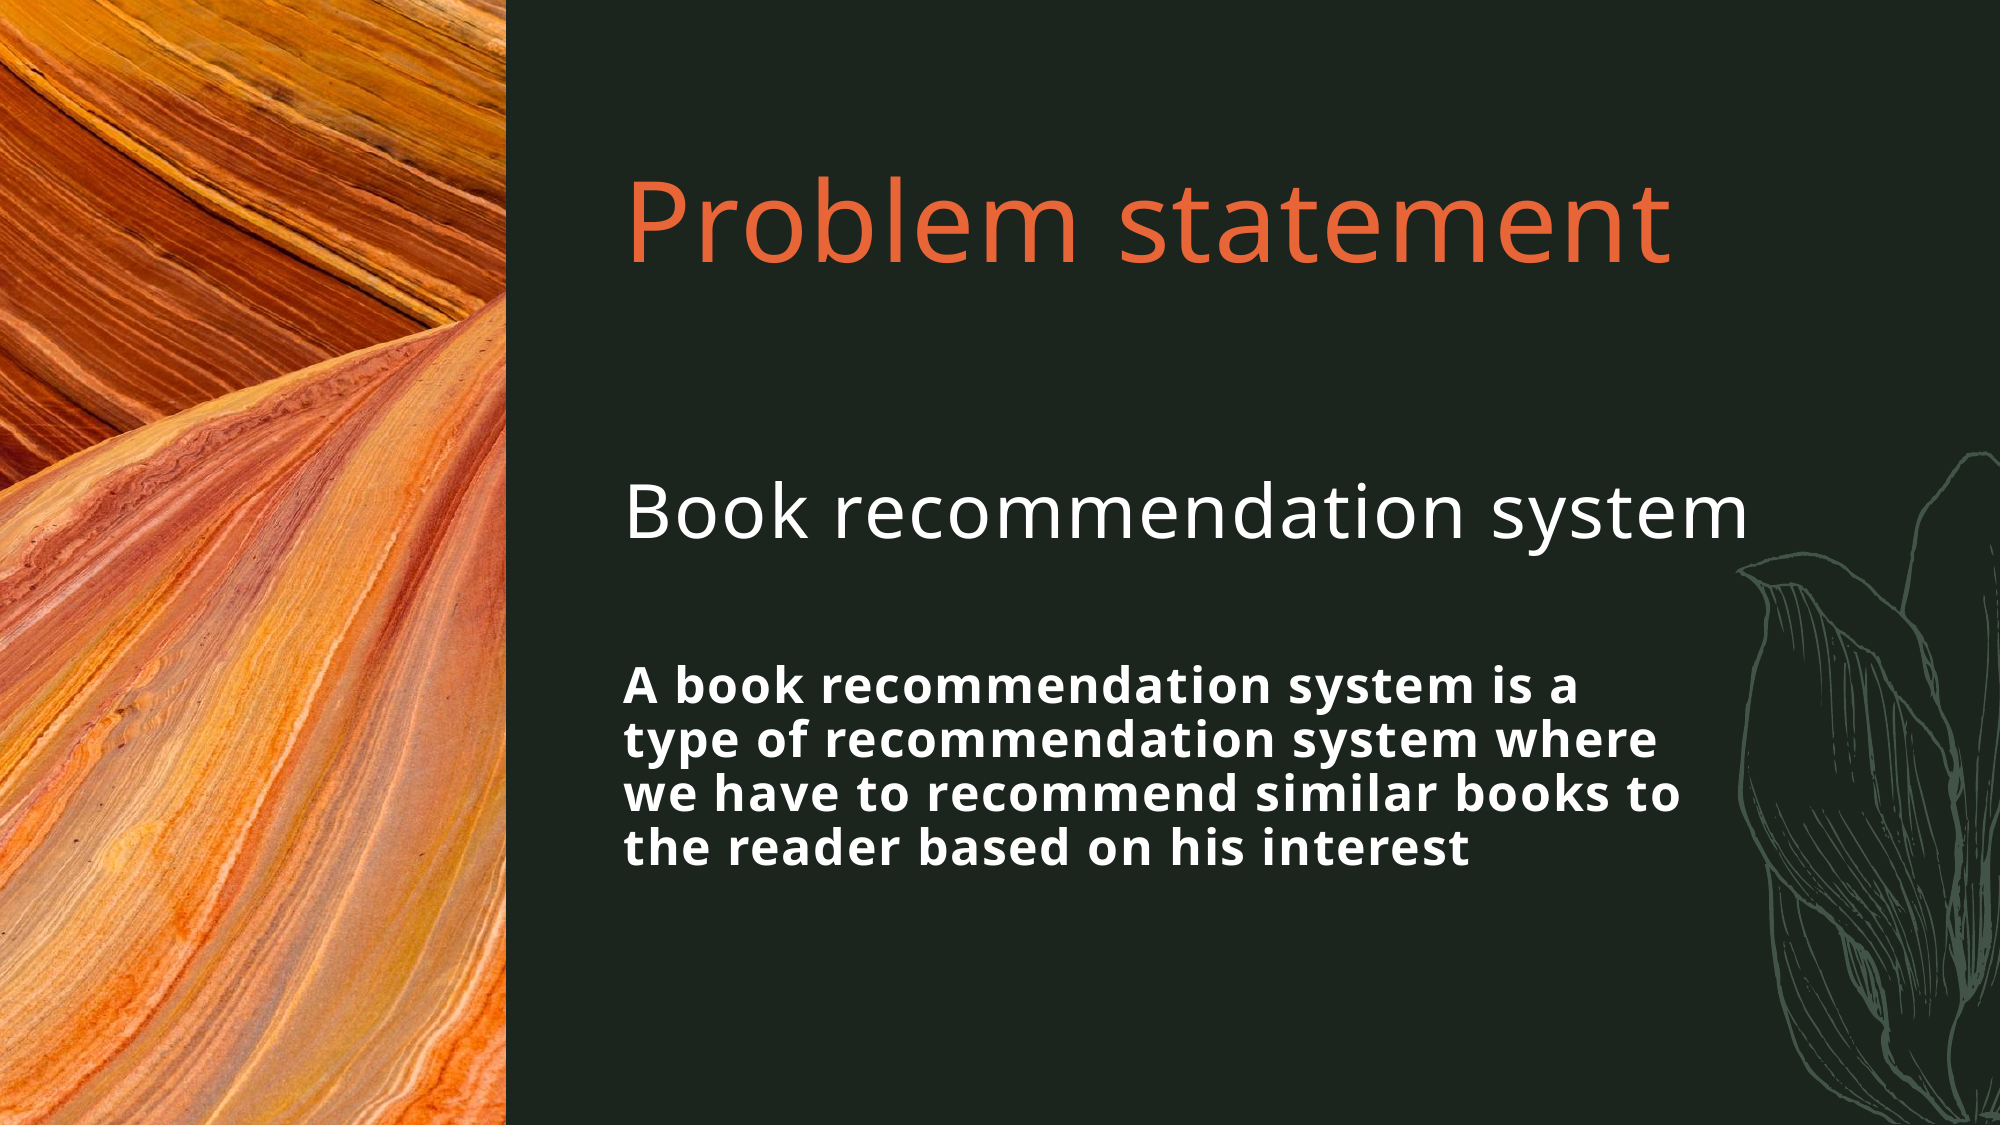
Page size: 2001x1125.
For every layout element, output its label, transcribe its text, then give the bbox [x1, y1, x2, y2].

title Problem statement Book recommendation system [608, 173, 1896, 640]
subtitle A book recommendation system is a type of recommendation system where we have to recommend similar books to the reader based on his interest [608, 562, 1703, 974]
picture [0, 0, 506, 1125]
